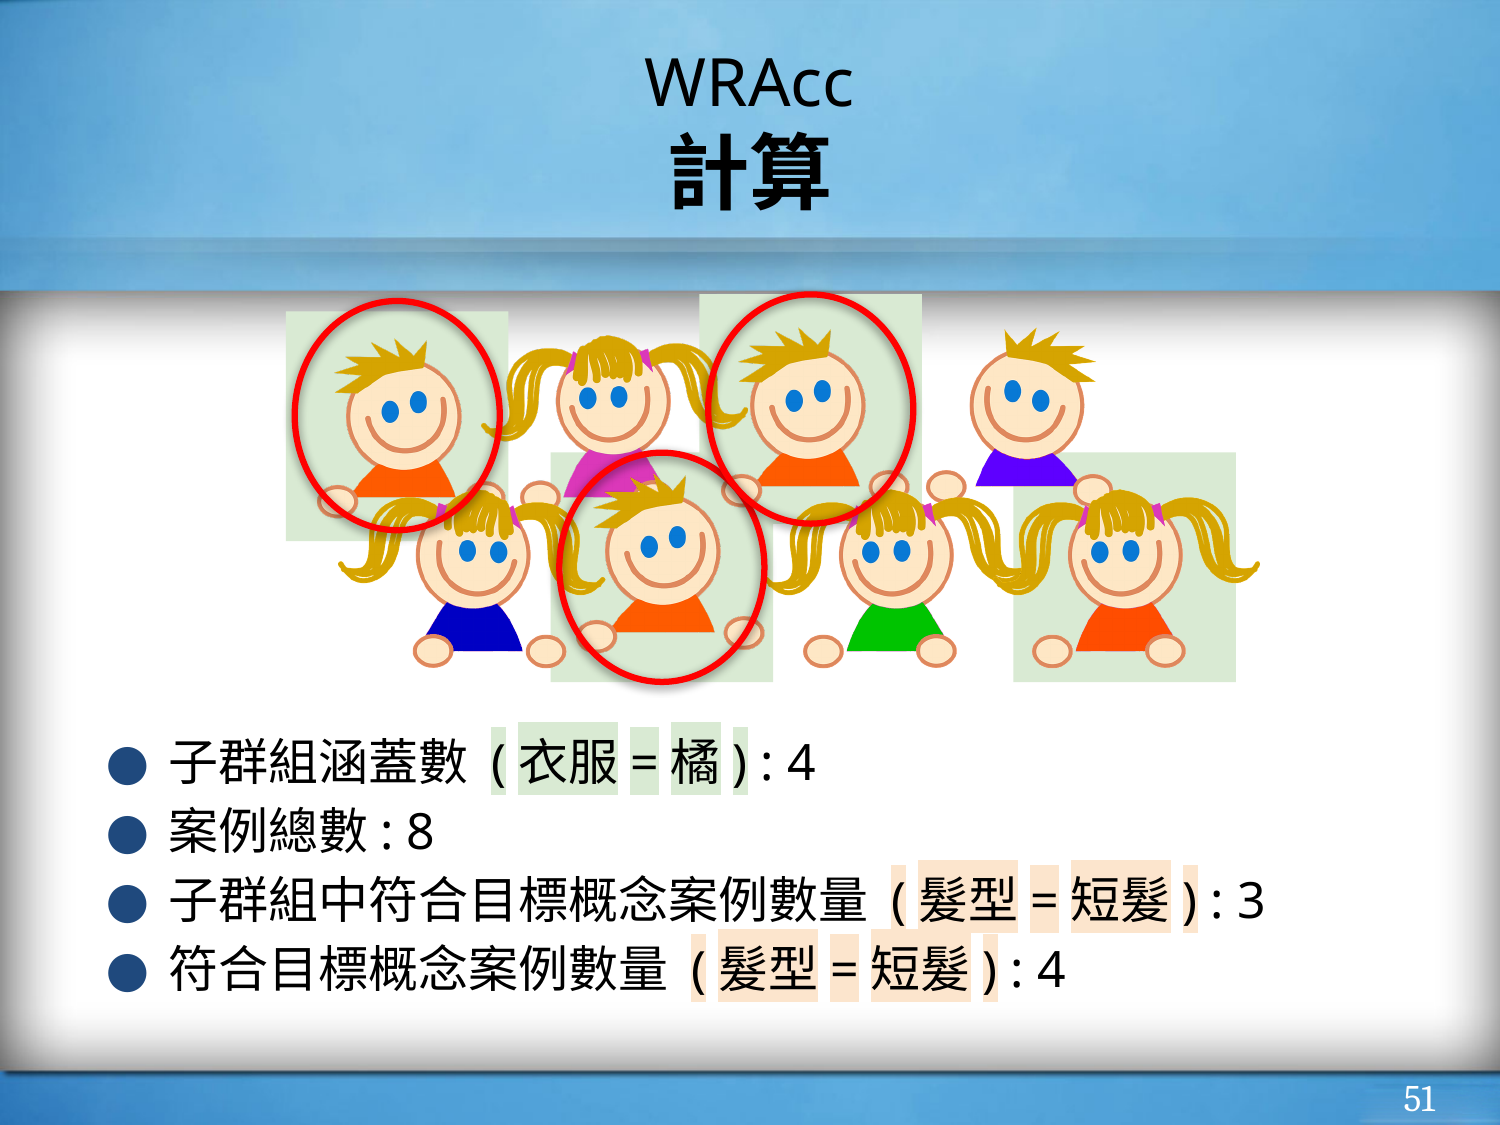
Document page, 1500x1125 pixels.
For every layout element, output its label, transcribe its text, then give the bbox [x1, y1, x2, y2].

text_box [1116, 452, 1236, 463]
slide_number ‹#› [1350, 1074, 1488, 1118]
text_box [294, 351, 312, 480]
text_box [843, 294, 922, 303]
text_box [359, 300, 435, 309]
text_box [785, 294, 837, 298]
text_box [699, 294, 776, 309]
title WRAcc 計算 [78, 27, 1422, 232]
text_box [285, 311, 315, 542]
list 子群組涵蓋數 (衣服=橘) : 4 案例總數: 8 子群組中符合目標概念案例數量 (髮型=短髮) : 3 符合目標概念案例數量 (髮型=短髮) : 4 [78, 706, 1422, 1066]
picture [0, 0, 1500, 1125]
